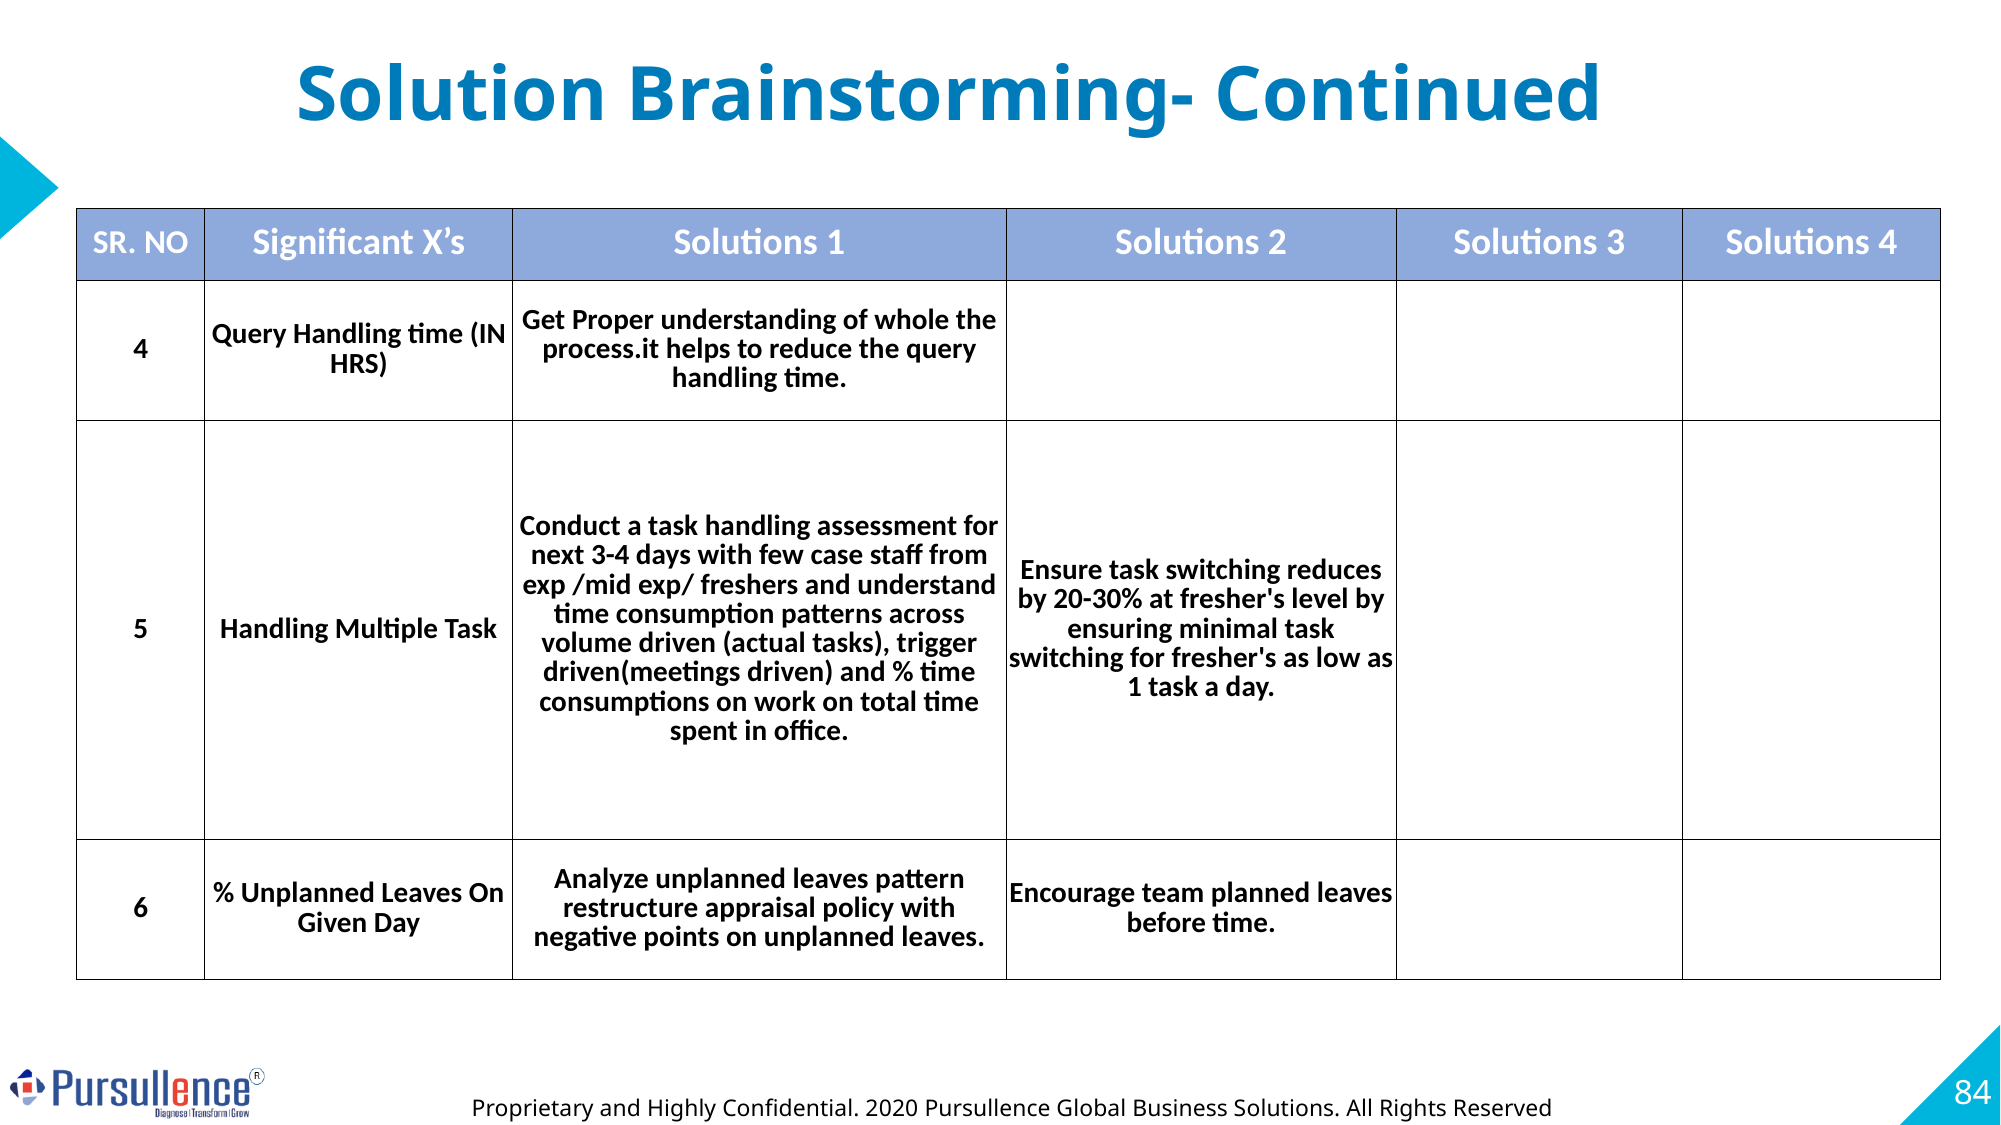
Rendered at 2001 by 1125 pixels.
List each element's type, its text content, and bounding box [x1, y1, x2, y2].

table_header Solutions 4 [1683, 209, 1940, 280]
table_cell [1007, 281, 1396, 420]
table_header Significant X’s [205, 209, 512, 280]
table_cell [1397, 281, 1682, 420]
table_cell [1683, 840, 1940, 979]
table_cell 5 [77, 421, 204, 839]
table_header Solutions 3 [1397, 209, 1682, 280]
table_header Solutions 2 [1007, 209, 1396, 280]
table_header Solutions 1 [513, 209, 1006, 280]
table_cell % Unplanned Leaves On Given Day [205, 840, 512, 979]
table_cell Query Handling time (IN HRS) [205, 281, 512, 420]
text_box Proprietary and Highly Confidential. 2020 Pursullence Global Business Solutions. All Rights Reserved [456, 1085, 1734, 1125]
table_cell Analyze unplanned leaves pattern restructure appraisal policy with negative points on unplanned leaves. [513, 840, 1006, 979]
table_cell [1397, 840, 1682, 979]
table_cell Get Proper understanding of whole the process.it helps to reduce the query handling time. [513, 281, 1006, 420]
table_cell [1683, 421, 1940, 839]
table_cell Handling Multiple Task [205, 421, 512, 839]
table_cell Conduct a task handling assessment for next 3-4 days with few case staff from exp /mid exp/ freshers and understand time consumption patterns across volume driven (actual tasks), trigger driven(meetings driven) and % time consumptions on work on total time spent in office. [513, 421, 1006, 839]
table_cell [1397, 421, 1682, 839]
picture [0, 1061, 265, 1122]
table_cell Ensure task switching reduces by 20-30% at fresher's level by ensuring minimal task switching for fresher's as low as 1 task a day. [1007, 421, 1396, 839]
table_cell Encourage team planned leaves before time. [1007, 840, 1396, 979]
table_cell 4 [77, 281, 204, 420]
slide_number 84 [1891, 1014, 1992, 1117]
text_box Solution Brainstorming- Continued [167, 0, 1734, 114]
table_header SR. NO [77, 209, 204, 280]
table_cell 6 [77, 840, 204, 979]
table_cell [1683, 281, 1940, 420]
